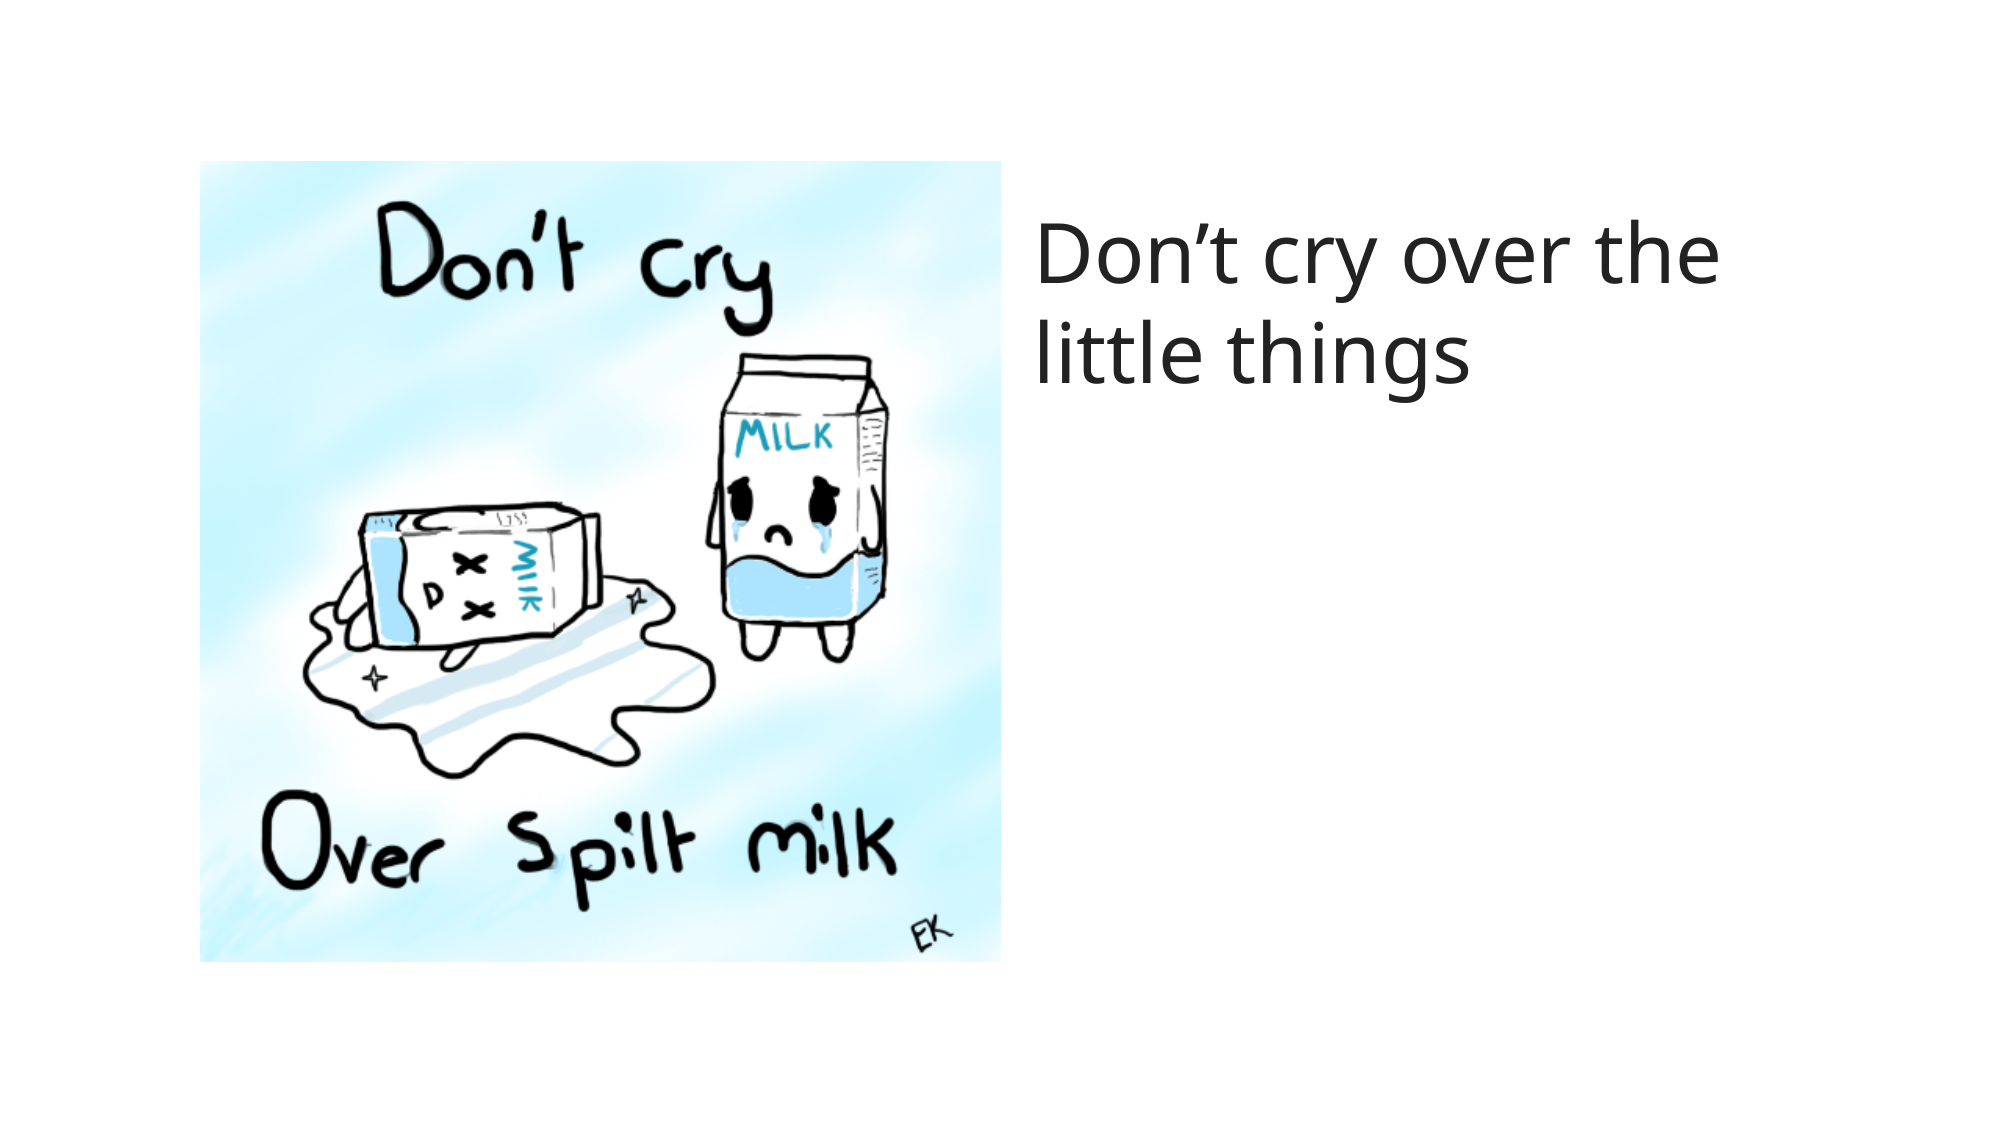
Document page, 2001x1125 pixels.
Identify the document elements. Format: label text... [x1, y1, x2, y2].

picture [200, 161, 1001, 962]
text_box Don’t cry over the little things [1019, 192, 1915, 408]
